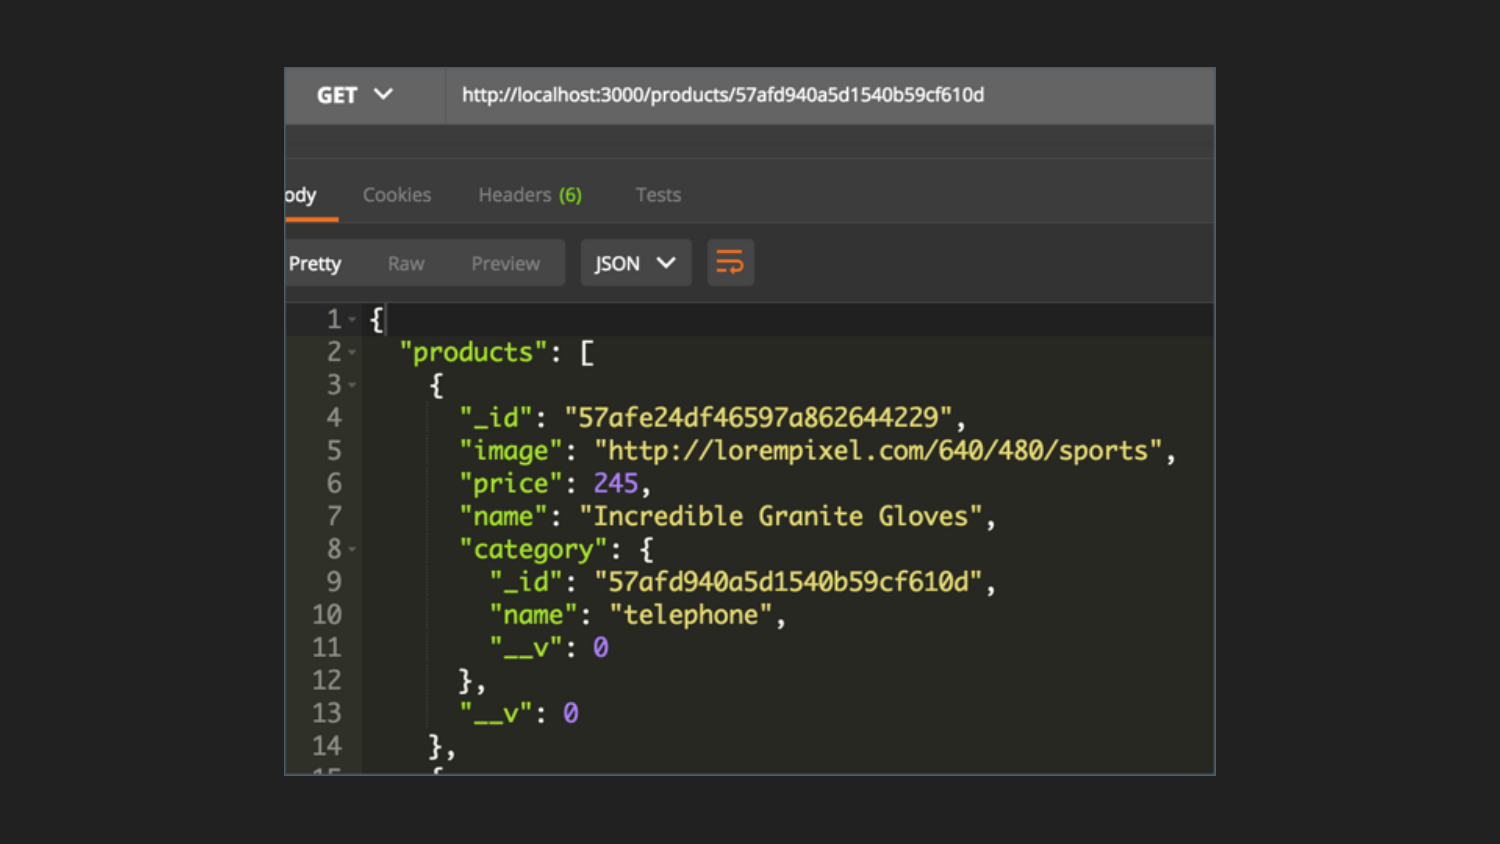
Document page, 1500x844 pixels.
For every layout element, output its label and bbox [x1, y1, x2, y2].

picture [284, 67, 1216, 776]
